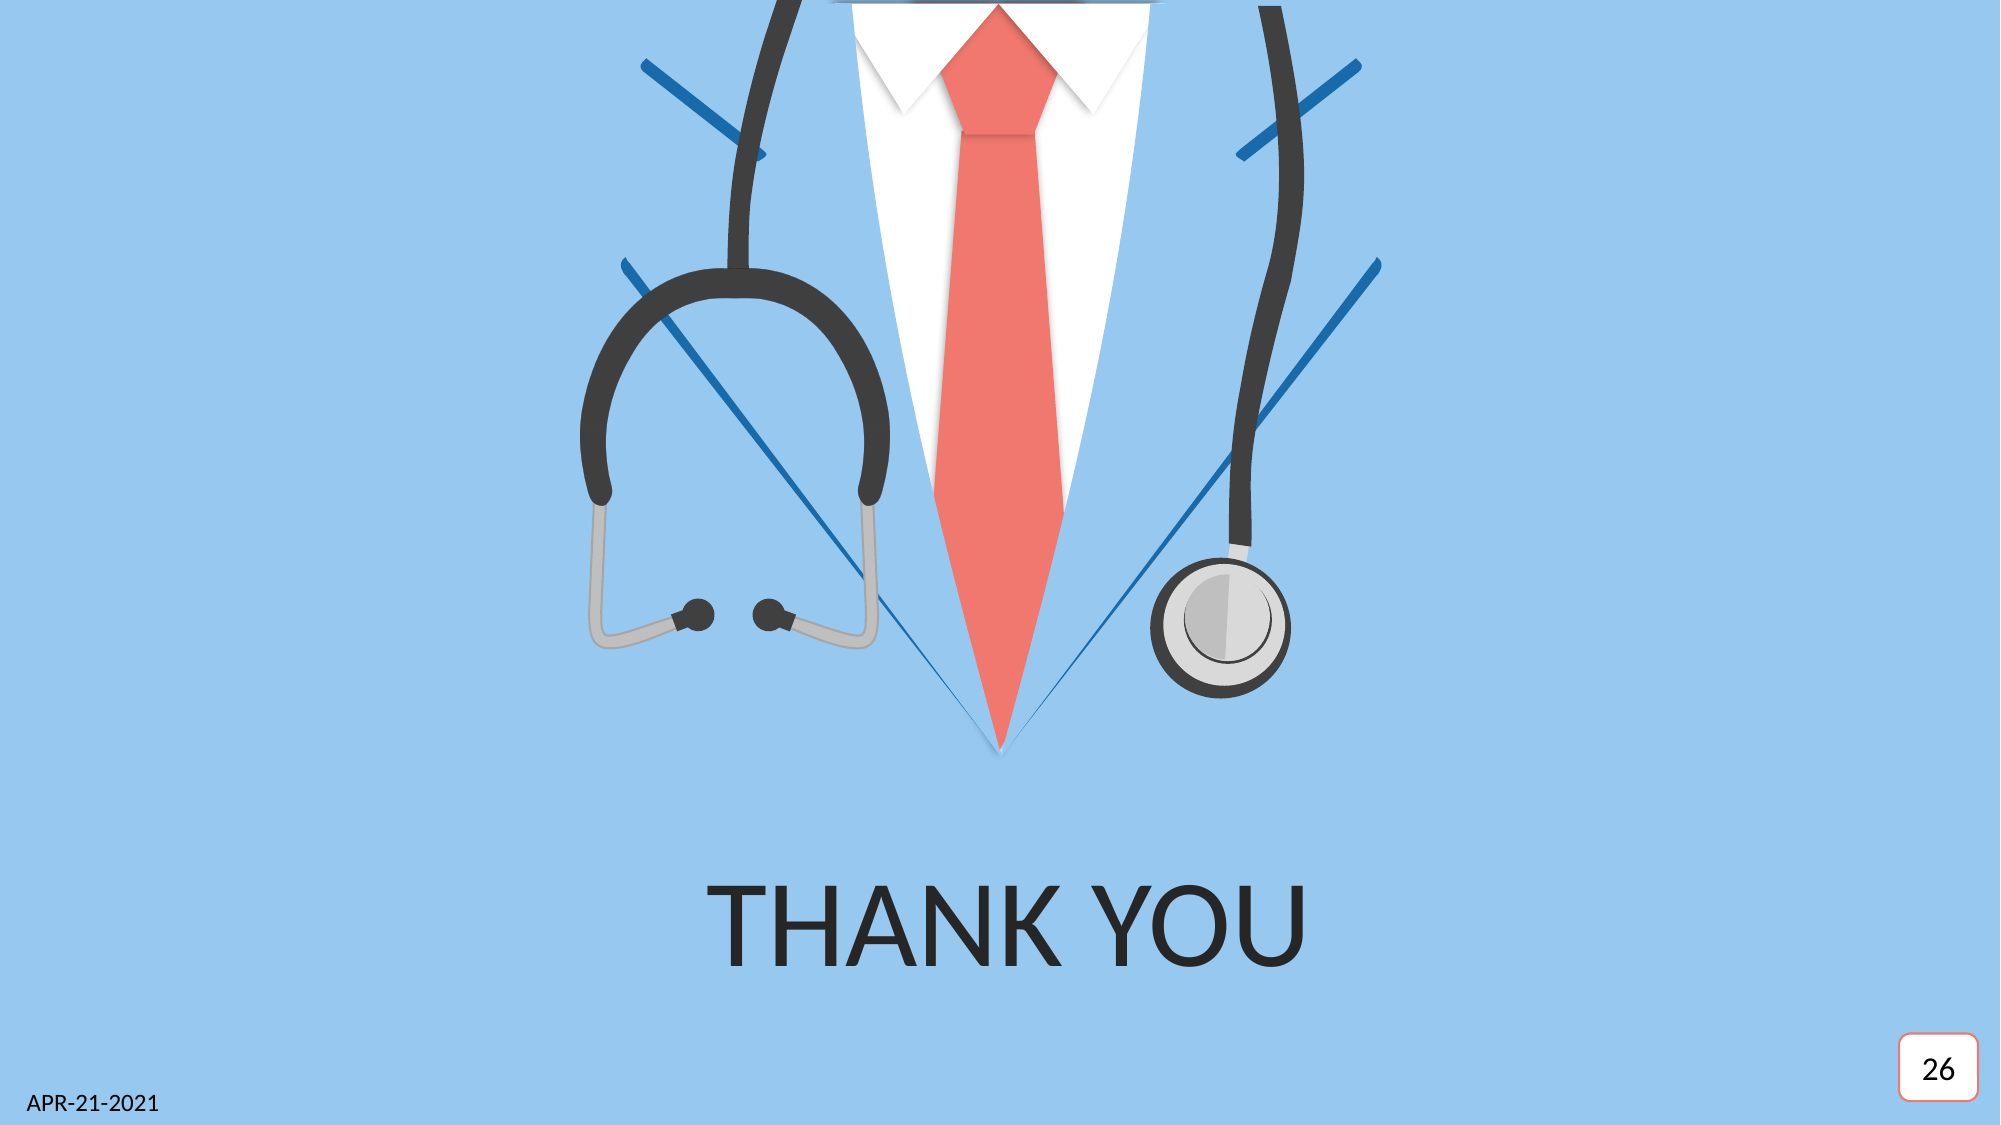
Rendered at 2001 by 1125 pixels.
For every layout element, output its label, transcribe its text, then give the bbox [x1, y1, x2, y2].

text_box APR-21-2021 [0, 1079, 187, 1125]
text_box THANK YOU [9, 834, 2000, 999]
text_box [580, 0, 1382, 759]
text_box 26 [1898, 1032, 1980, 1103]
